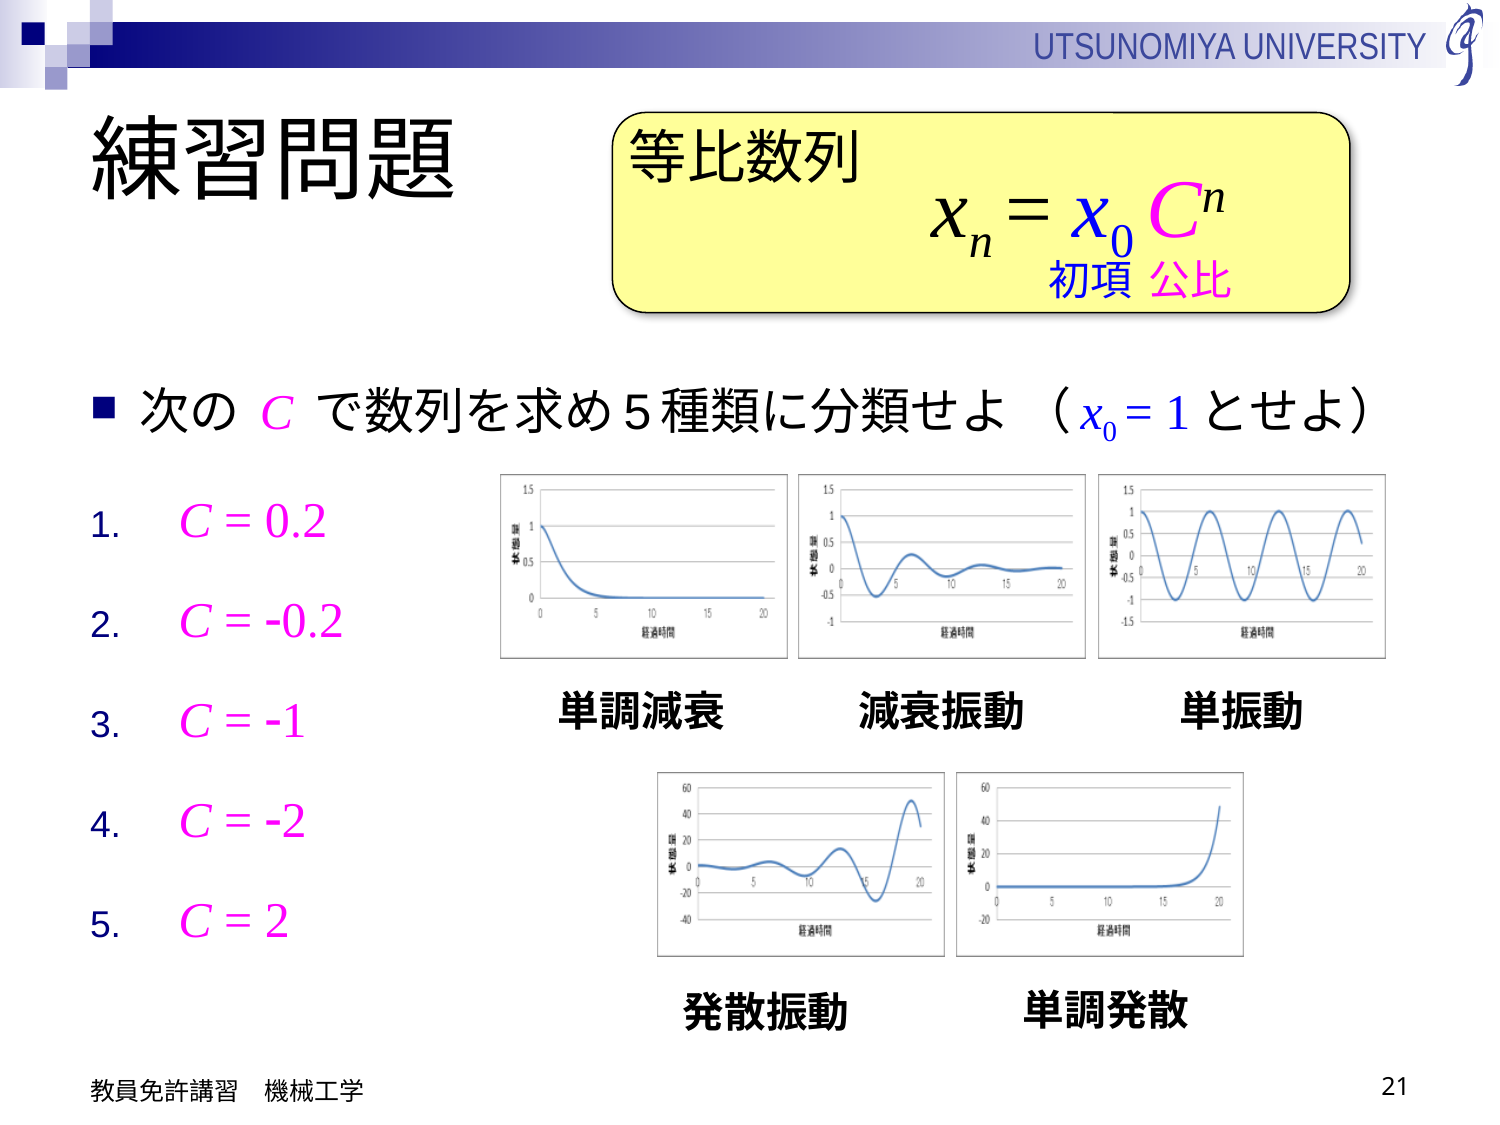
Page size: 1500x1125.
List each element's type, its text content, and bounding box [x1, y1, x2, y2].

text_box 公比 [1133, 246, 1248, 312]
footer 教員免許講習 機械工学 [74, 1049, 938, 1113]
title 練習問題 [75, 75, 1425, 238]
picture [1446, 3, 1483, 86]
text_box 初項 [1033, 275, 1133, 312]
slide_number 21 [1224, 1049, 1426, 1113]
list 次の C で数列を求め5種類に分類せよ （x0 = 1とせよ） C = 0.2 C = -0.2 C = -1 C = -2 C = 2 [75, 337, 1425, 1038]
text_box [499, 474, 1386, 1063]
text_box [610, 110, 1353, 315]
text_box 等比数列 [614, 112, 877, 198]
text_box xn = x0 Cn [917, 146, 1241, 275]
